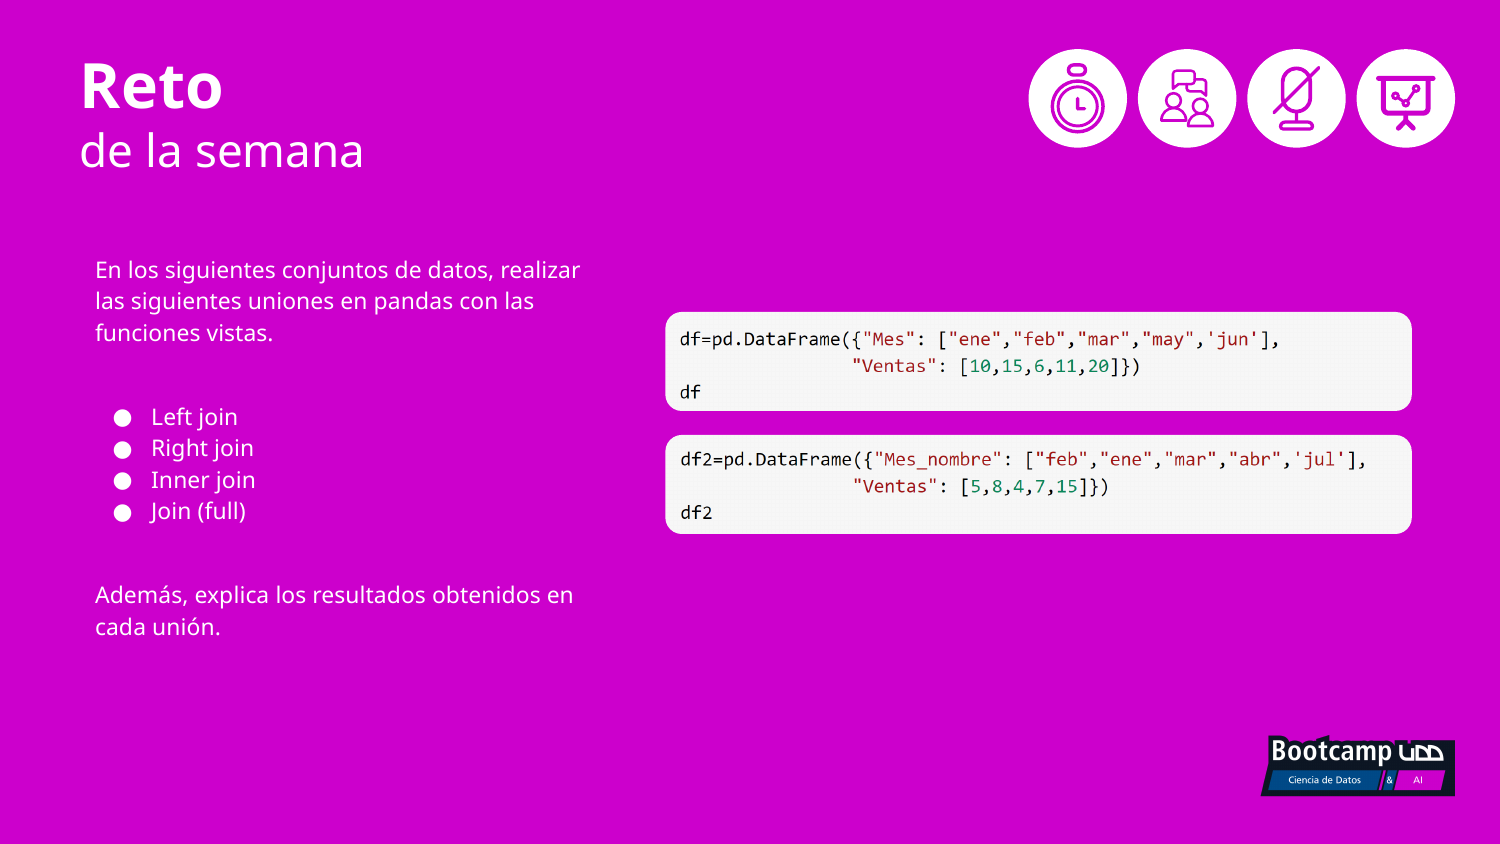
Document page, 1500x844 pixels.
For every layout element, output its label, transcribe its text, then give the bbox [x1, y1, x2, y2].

text_box En los siguientes conjuntos de datos, realizar las siguientes uniones en pandas con las funciones vistas. Left join Right join Inner join Join (full) Además, explica los resultados obtenidos en cada unión. [83, 240, 626, 693]
picture [1249, 731, 1455, 803]
picture [665, 434, 1413, 535]
picture [665, 311, 1413, 412]
